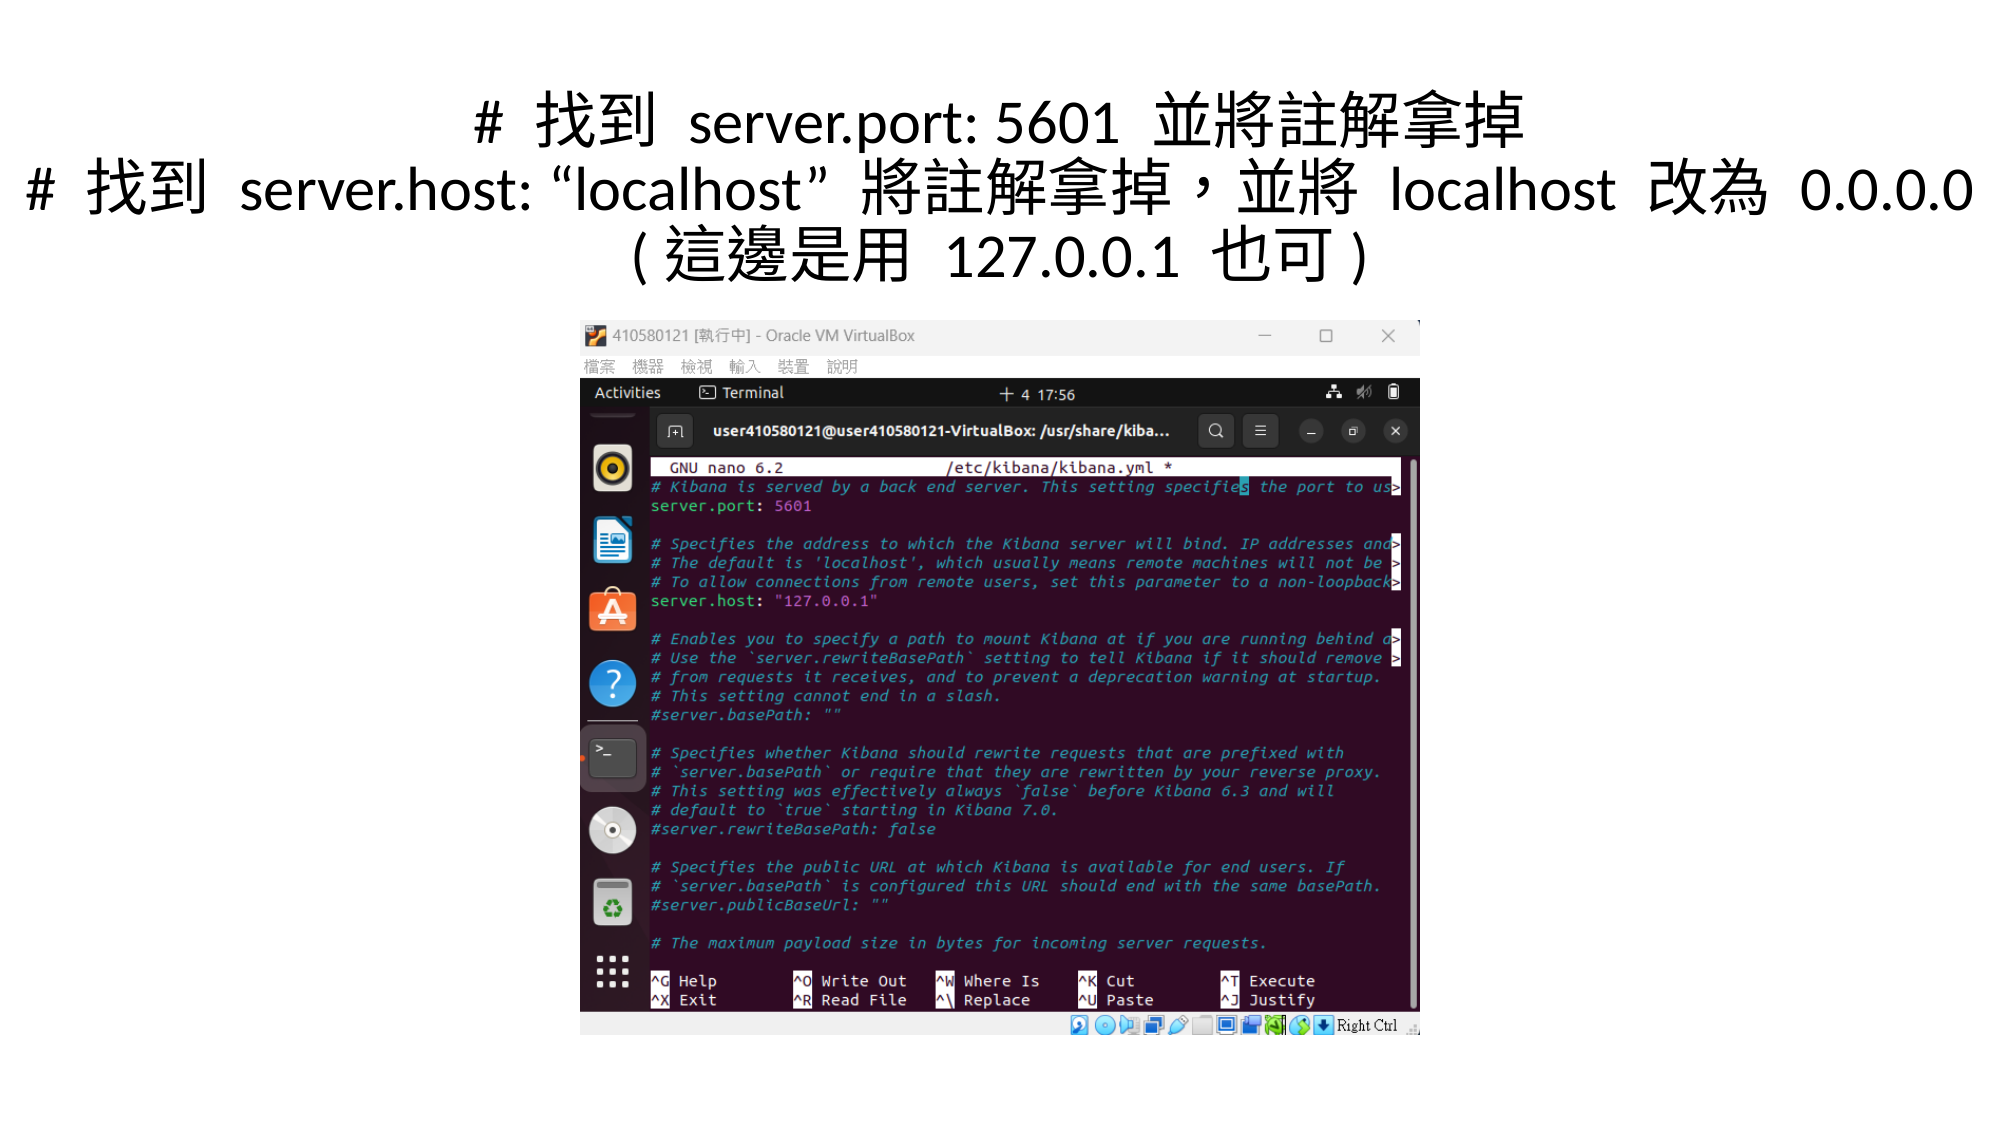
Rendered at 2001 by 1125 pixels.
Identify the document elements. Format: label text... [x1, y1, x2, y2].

title # 找到 server.port: 5601 並將註解拿掉 # 找到 server.host: “localhost” 將註解拿掉，並將 localhost 改為 0.0.0.0 (這邊是用 127.0.0.1 也可) [0, 59, 2000, 321]
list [580, 320, 1420, 1035]
